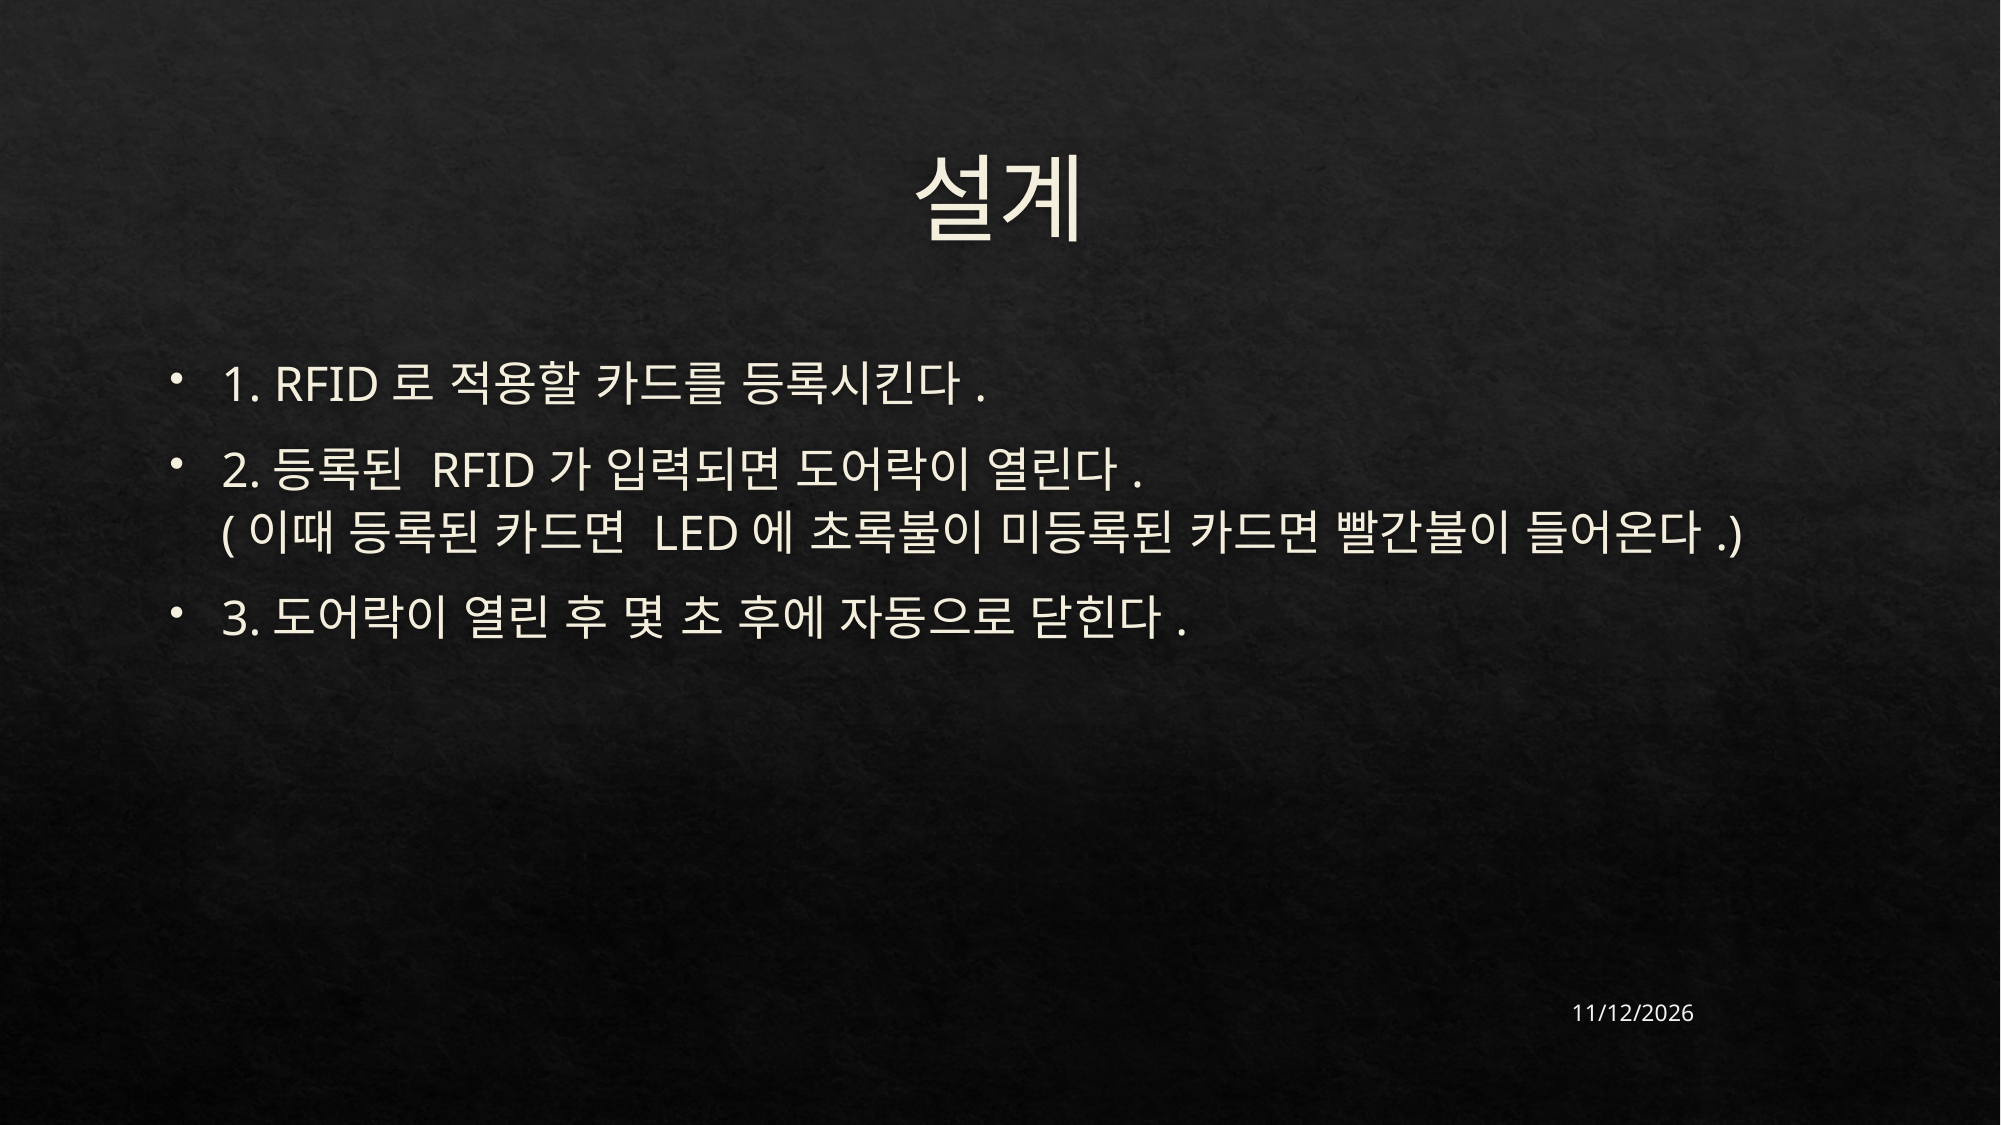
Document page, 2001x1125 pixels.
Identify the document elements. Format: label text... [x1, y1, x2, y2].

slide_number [1259, 984, 1710, 1045]
title 설계 [149, 99, 1849, 307]
list 1. RFID로 적용할 카드를 등록시킨다. 2.등록된 RFID가 입력되면 도어락이 열린다. (이때 등록된 카드면 LED에 초록불이 미등록된 카드면 빨간불이 들어온다.) 3.도어락이 열린 후 몇 초 후에 자동으로 닫힌다. [149, 340, 1849, 950]
